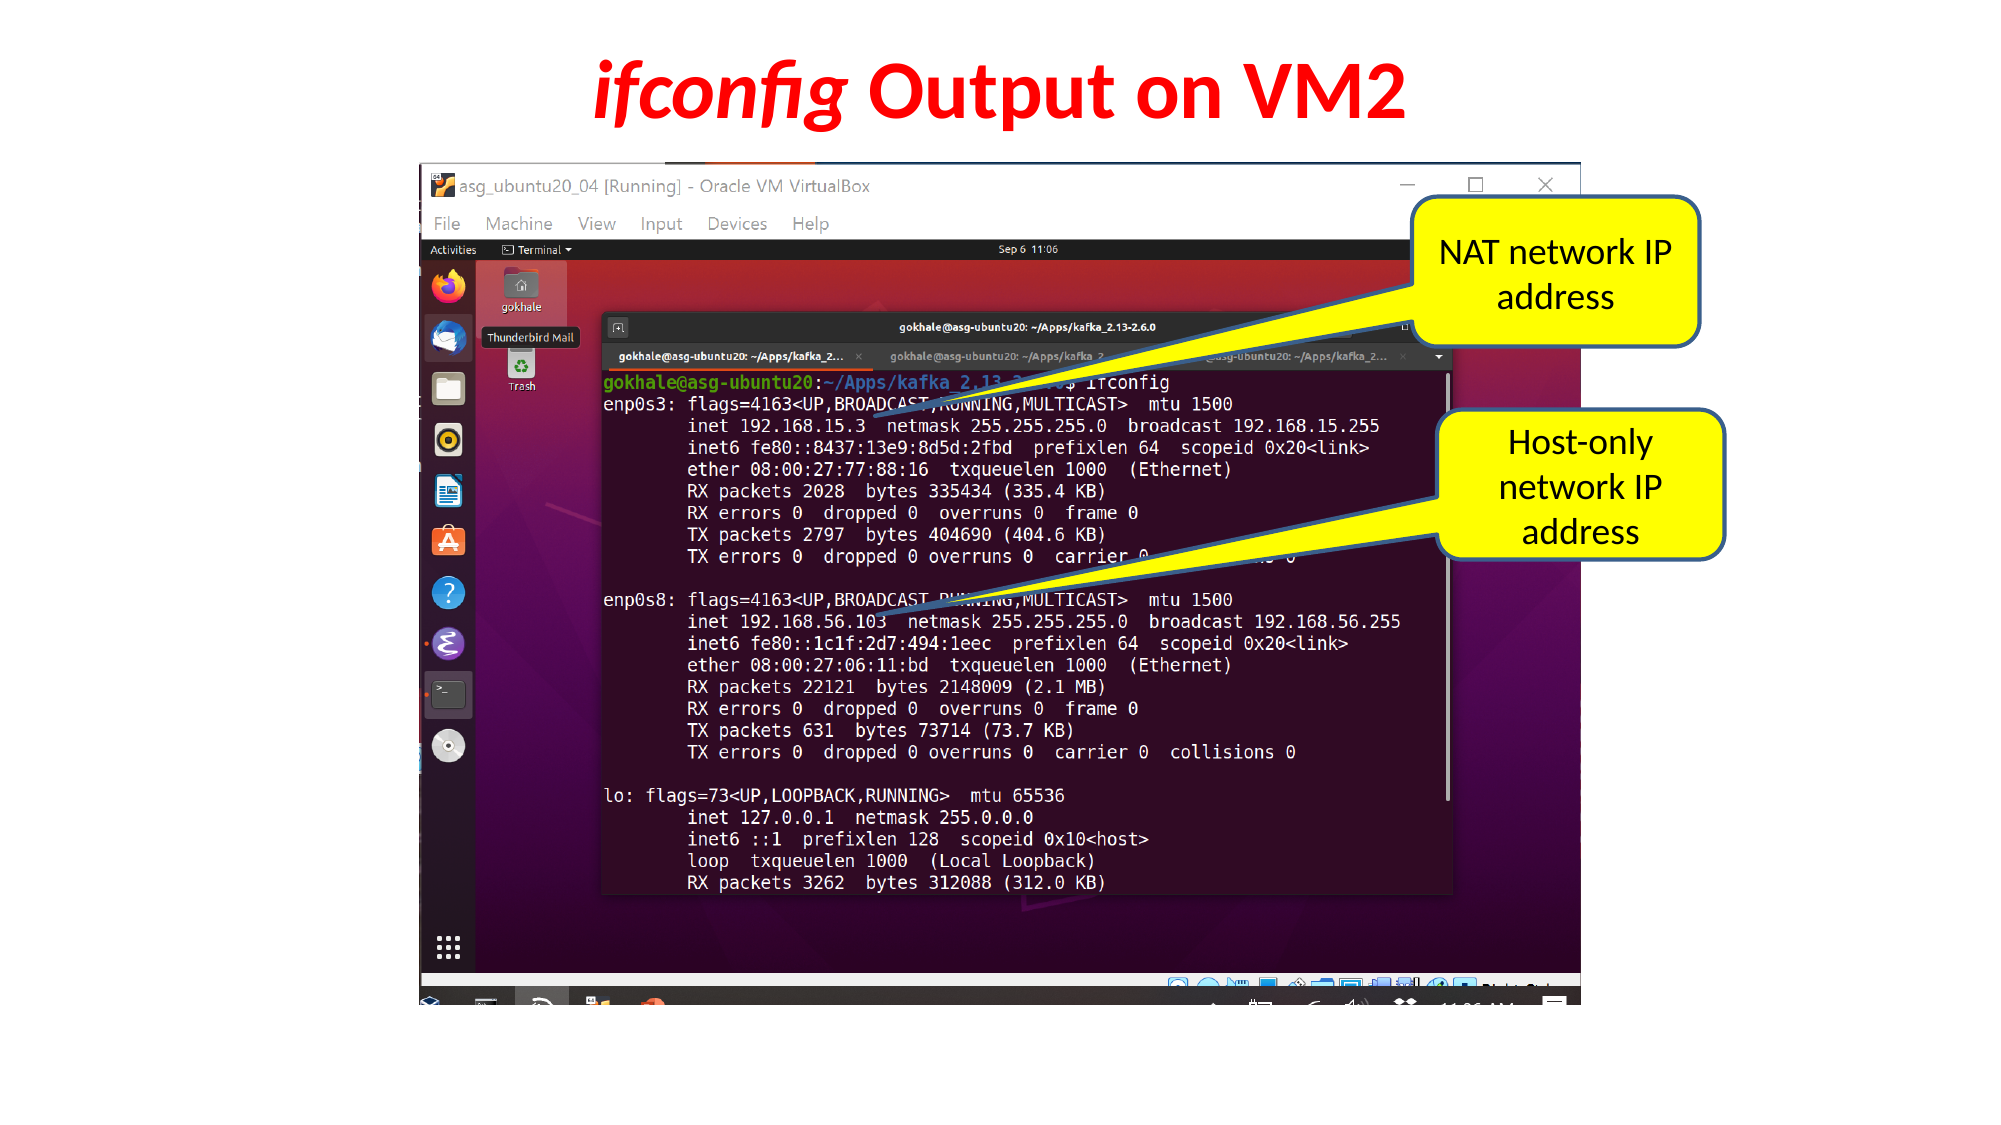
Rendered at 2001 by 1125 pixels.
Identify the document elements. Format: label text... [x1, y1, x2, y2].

text_box Host-only network IP address [1587, 407, 1727, 562]
title ifconfig Output on VM2 [99, 24, 1900, 145]
text_box NAT network IP address [1587, 194, 1702, 349]
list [418, 162, 1581, 1006]
